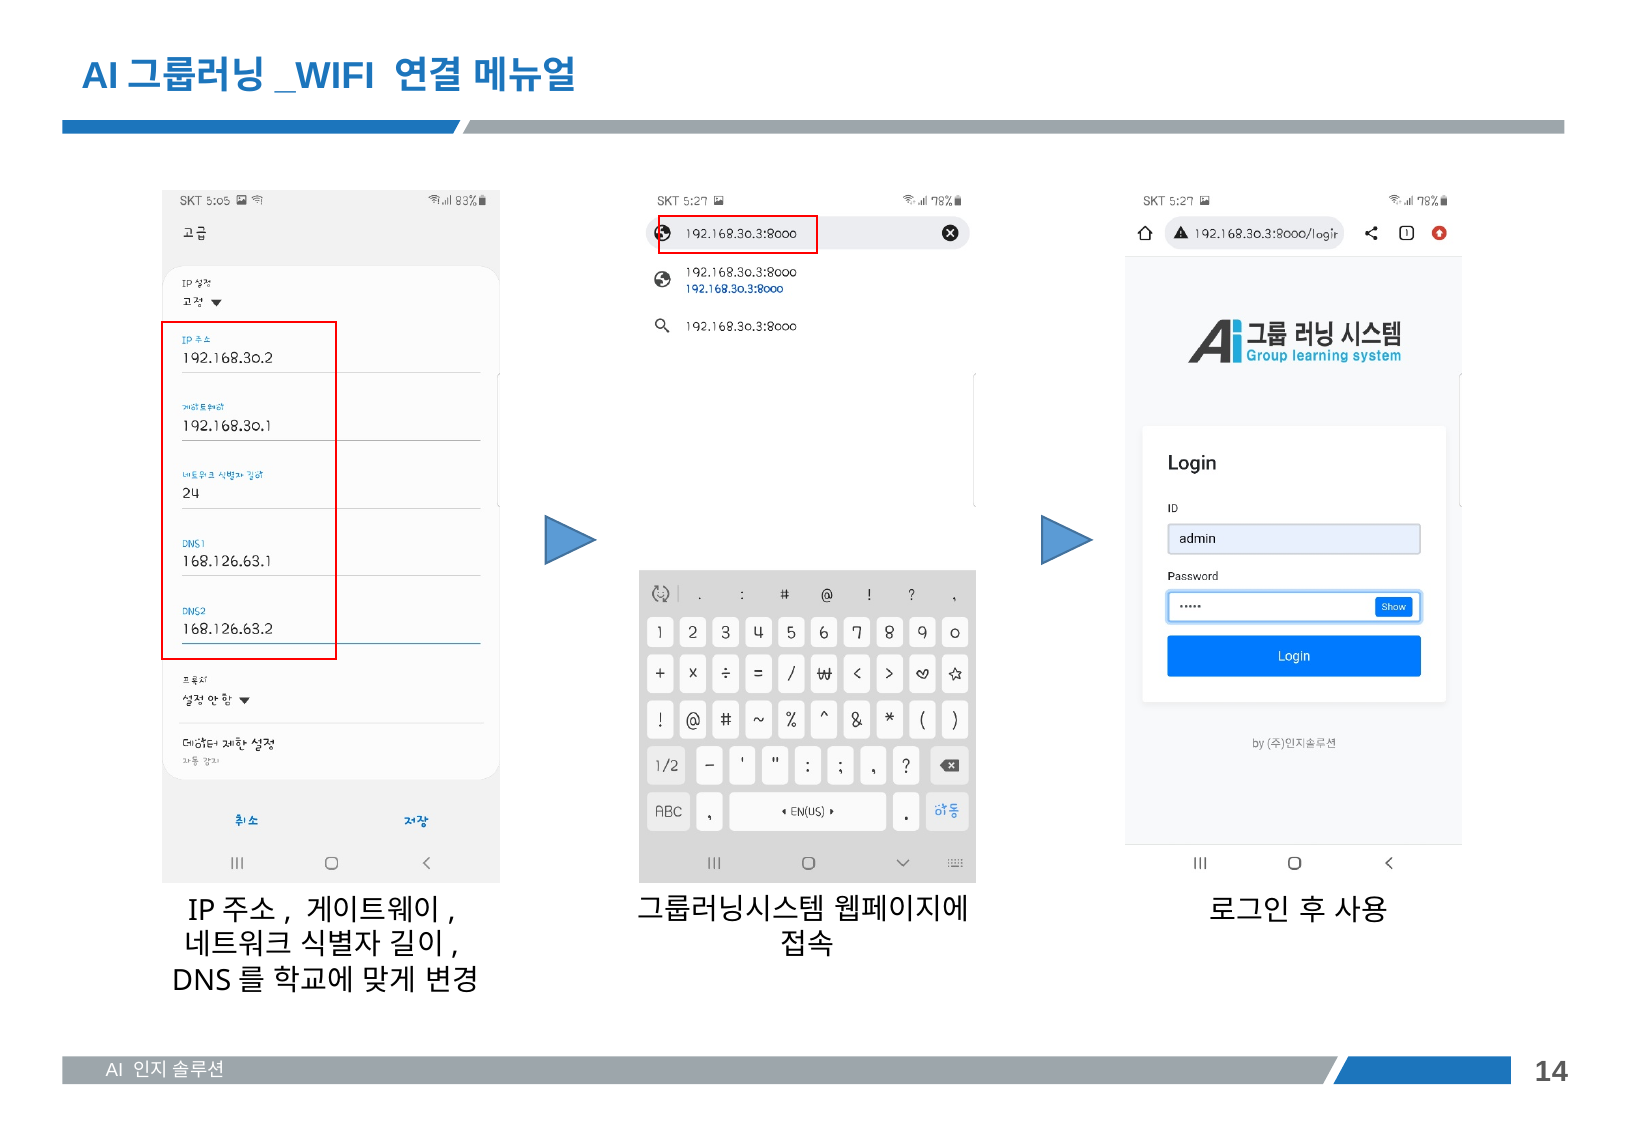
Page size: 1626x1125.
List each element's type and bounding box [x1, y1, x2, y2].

text_box [102, 190, 1523, 1005]
text_box [62, 44, 1581, 1088]
